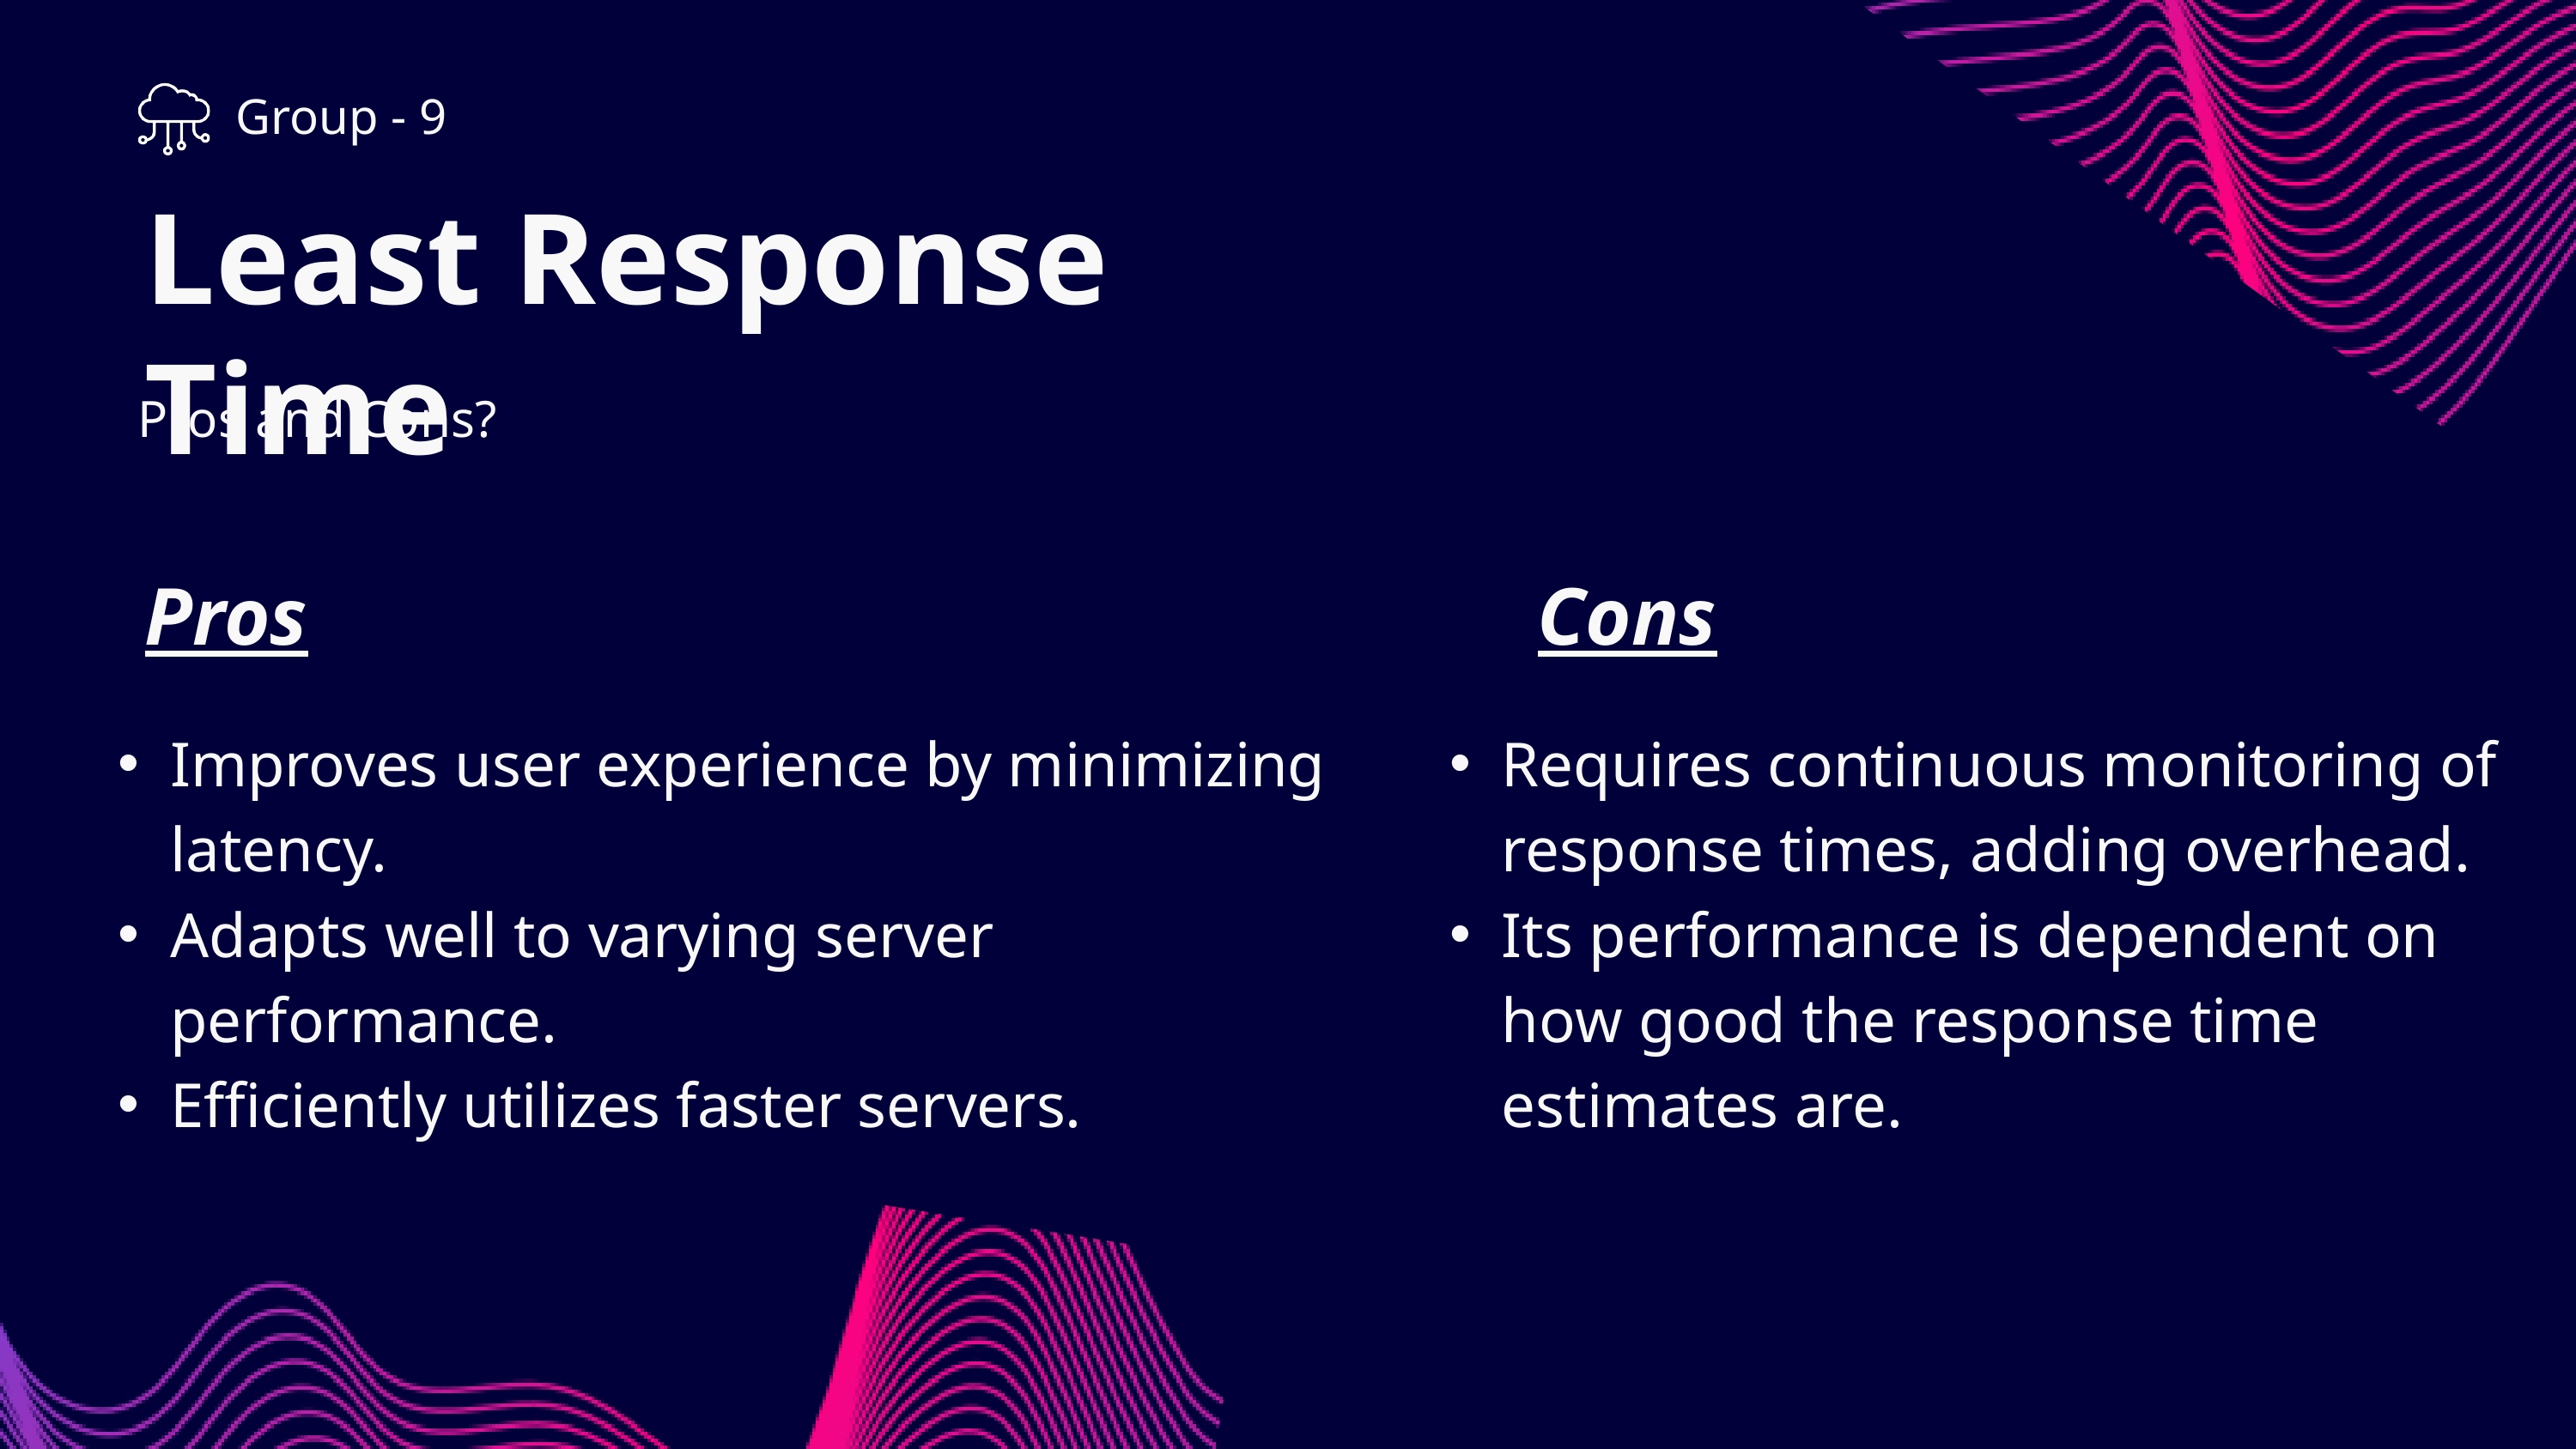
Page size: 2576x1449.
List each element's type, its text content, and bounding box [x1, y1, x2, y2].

text_box [1854, 0, 2576, 523]
text_box Improves user experience by minimizing latency. Adapts well to varying server performance. Efficiently utilizes faster servers. [66, 713, 1381, 1140]
text_box [0, 1064, 1246, 1449]
text_box Pros and Cons? [137, 377, 144, 447]
text_box Pros [144, 630, 1014, 661]
text_box Cons [1537, 566, 2406, 661]
text_box Least Response Time [144, 179, 1444, 630]
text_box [137, 82, 693, 155]
text_box Requires continuous monitoring of response times, adding overhead. Its performance is dependent on how good the response time estimates are. [1398, 713, 2576, 1140]
